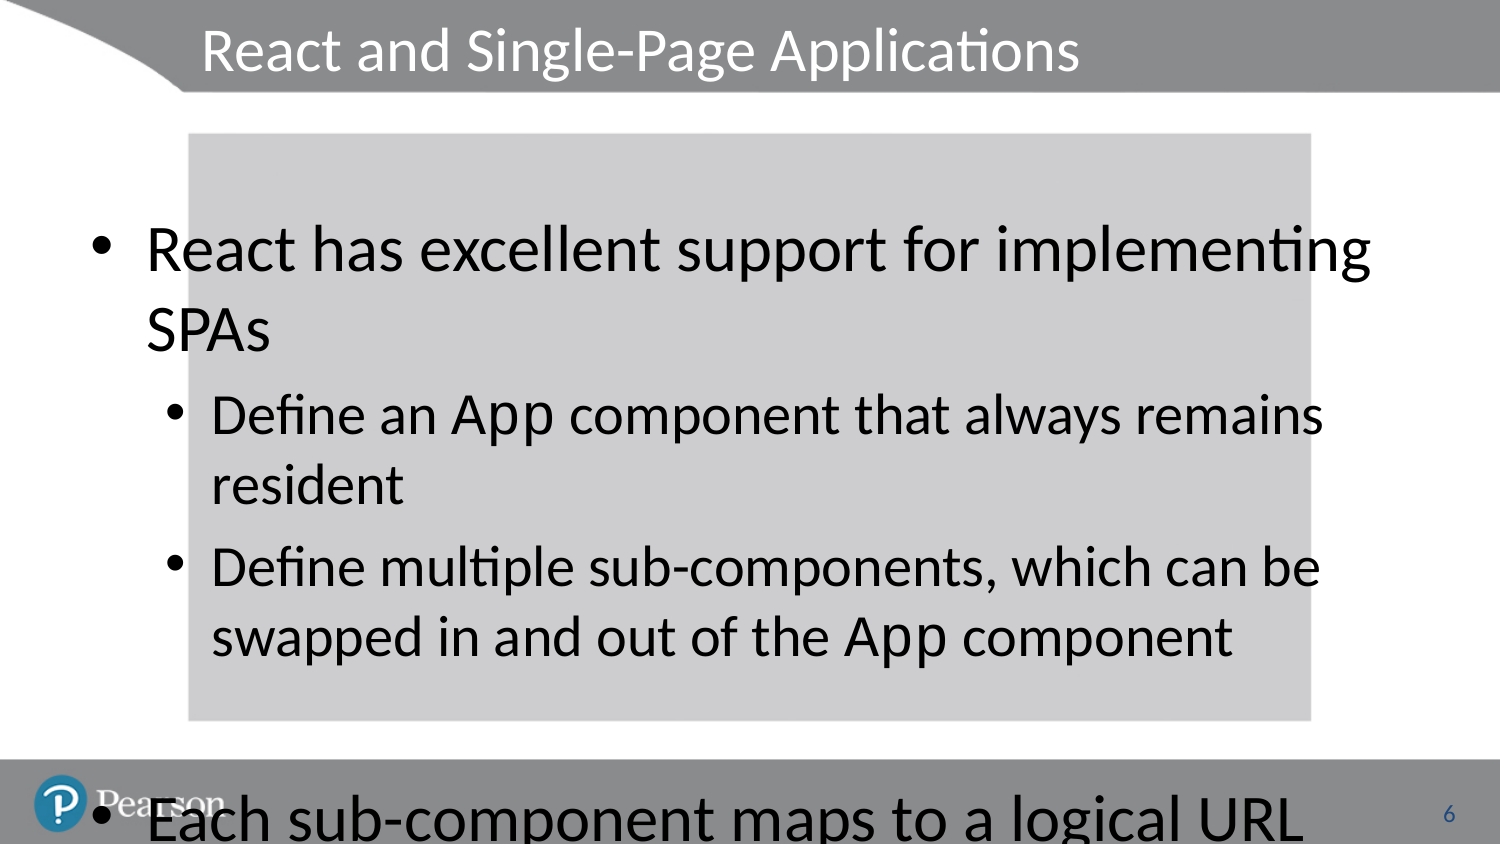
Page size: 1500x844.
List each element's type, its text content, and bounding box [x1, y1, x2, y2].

text_box 6 [1406, 759, 1493, 835]
list React has excellent support for implementing SPAs Define an App component that always remains resident Define multiple sub-components, which can be swapped in and out of the App component Each sub-component maps to a logical URL This is called "routing" To display a different sub-component in the browser, simply navigate to the URL for that sub-component [75, 196, 1425, 754]
title React and Single-Page Applications [177, 1, 1416, 94]
picture [0, 0, 1500, 844]
